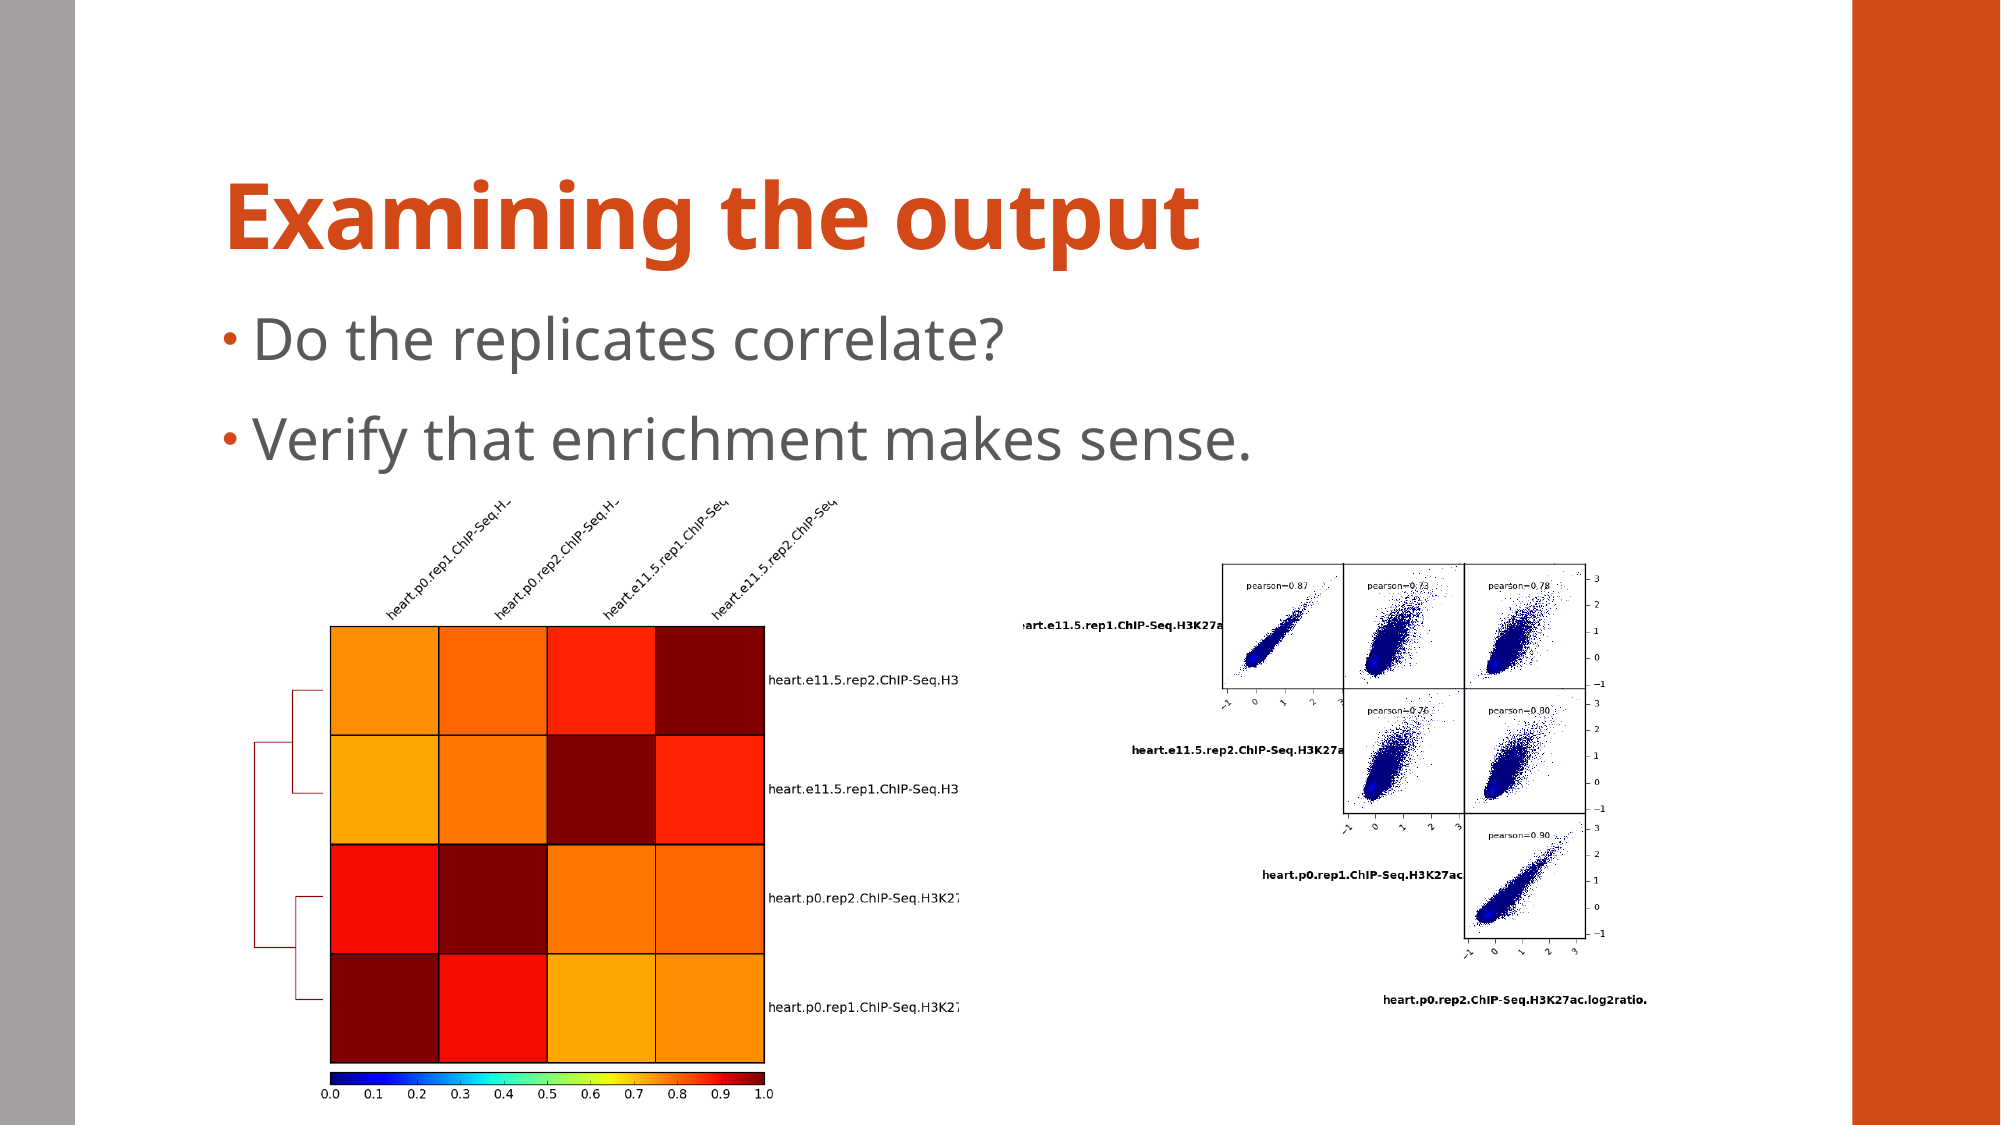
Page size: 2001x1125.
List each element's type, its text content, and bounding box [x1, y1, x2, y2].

title Examining the output [206, 48, 1797, 278]
picture [1023, 501, 1647, 1125]
list Do the replicates correlate? Verify that enrichment makes sense. [206, 299, 1617, 1014]
picture [236, 501, 959, 1125]
